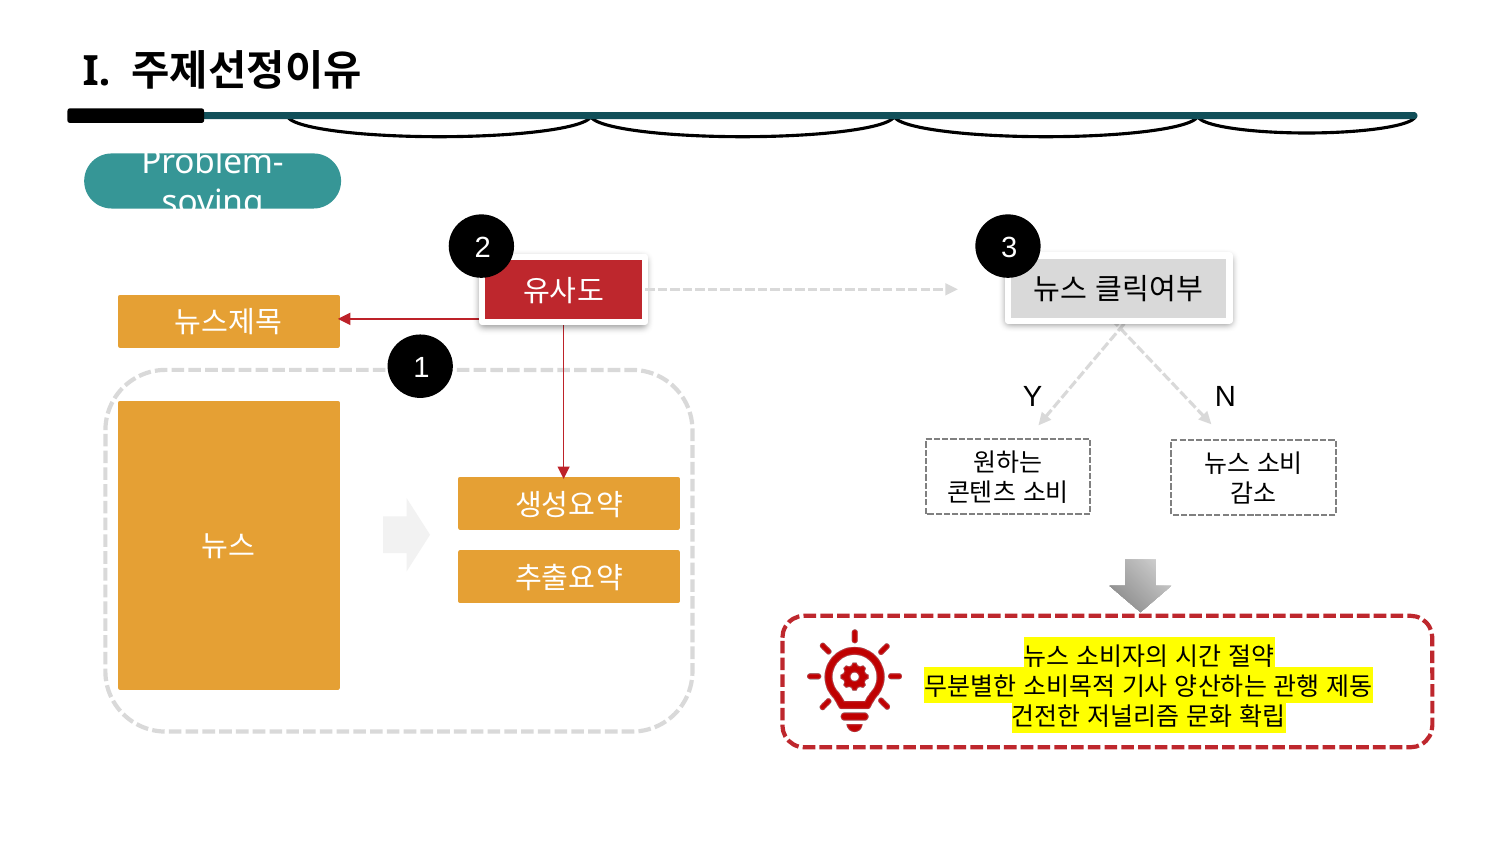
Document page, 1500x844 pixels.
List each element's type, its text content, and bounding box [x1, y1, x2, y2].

picture [798, 625, 912, 738]
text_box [105, 296, 693, 732]
text_box 유사도 [479, 254, 648, 295]
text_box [67, 93, 1418, 137]
text_box Problem-soving [84, 153, 342, 209]
title I. 주제선정이유 [67, 21, 1433, 116]
text_box 2 [448, 214, 515, 278]
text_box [925, 216, 1337, 517]
text_box [1107, 557, 1174, 613]
text_box [780, 613, 1435, 750]
